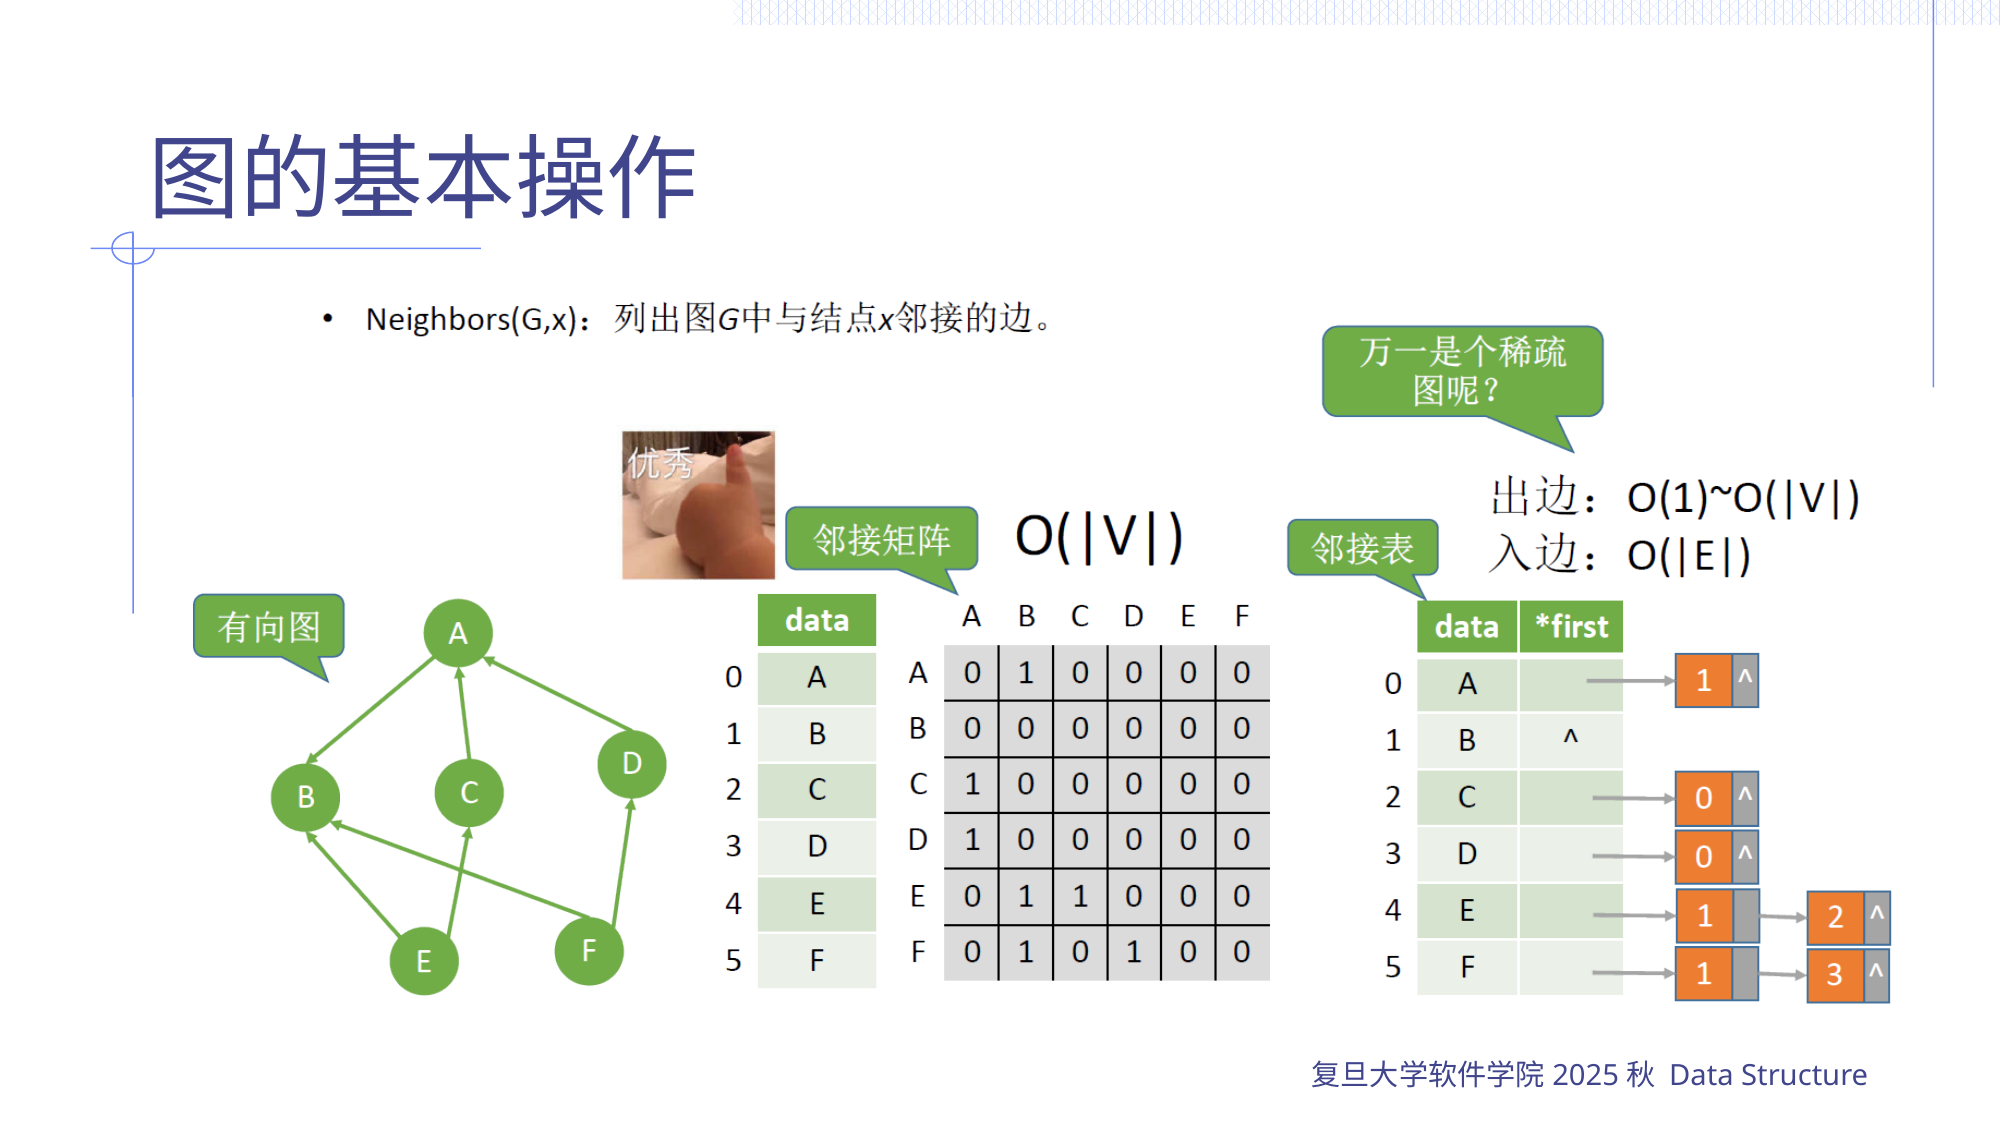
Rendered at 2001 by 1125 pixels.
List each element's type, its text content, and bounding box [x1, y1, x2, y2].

title 图的基本操作 [133, 50, 1834, 238]
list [133, 268, 1934, 1032]
